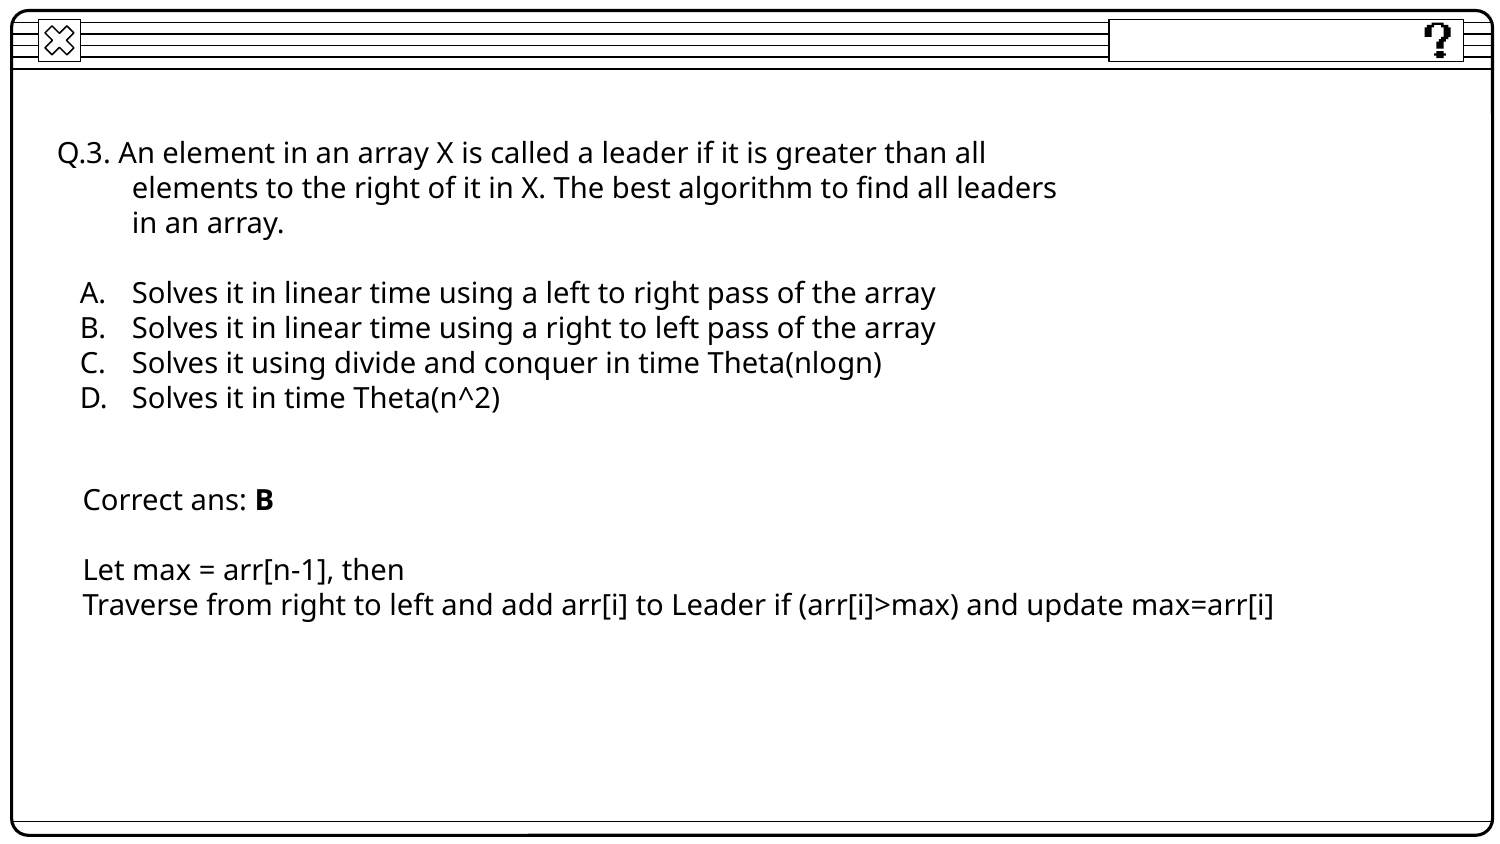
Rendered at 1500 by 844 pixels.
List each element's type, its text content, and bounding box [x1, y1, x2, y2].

text_box Correct ans: B Let max = arr[n-1], then Traverse from right to left and add arr[i] to Leader if (arr[i]>max) and update max=arr[i] [67, 466, 1387, 672]
text_box Q.3. An element in an array X is called a leader if it is greater than all elements to the right of it in X. The best algorithm to find all leaders in an array. Solves it in linear time using a left to right pass of the array Solves it in linear time using a right to left pass of the array Solves it using divide and conquer in time Theta(nlogn) Solves it in time Theta(n^2) [41, 119, 1459, 429]
